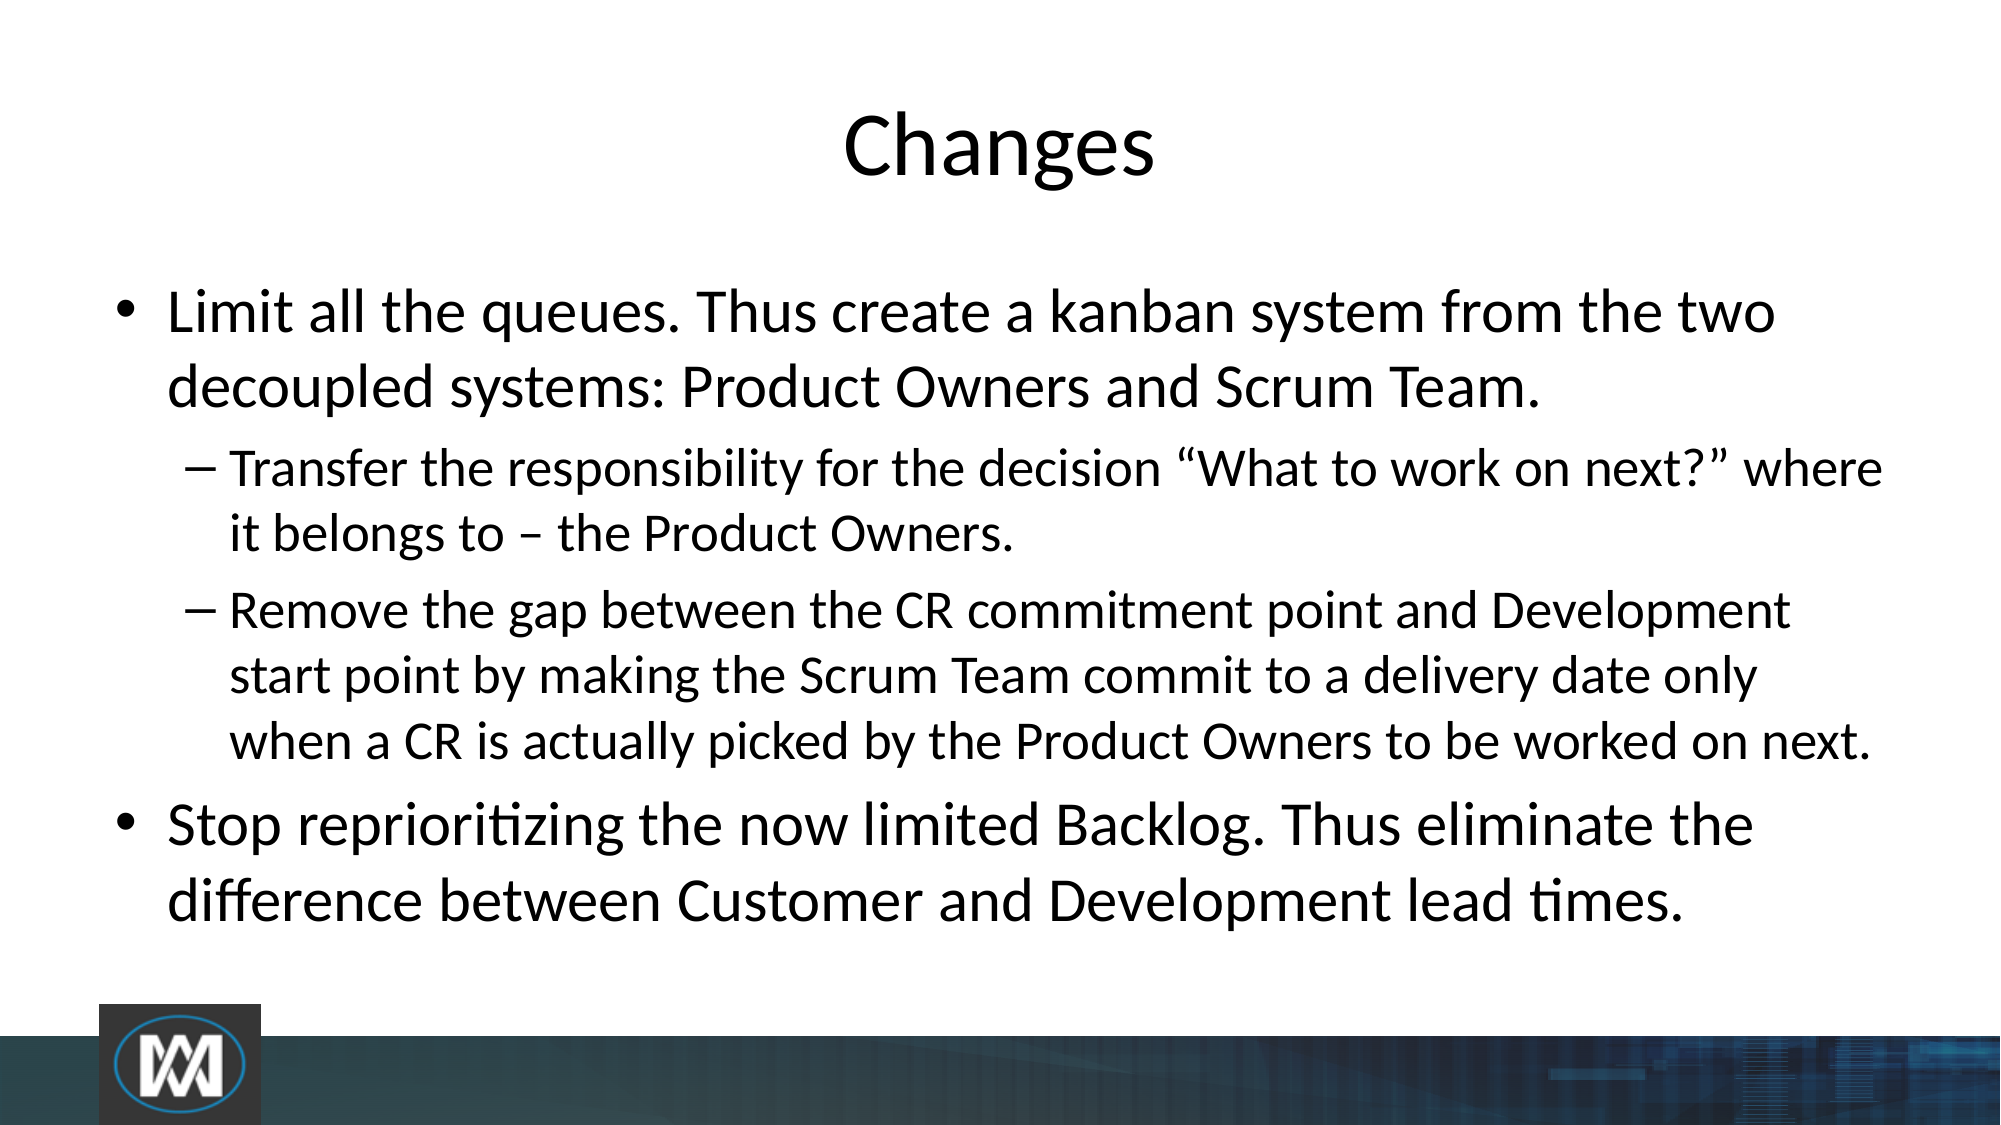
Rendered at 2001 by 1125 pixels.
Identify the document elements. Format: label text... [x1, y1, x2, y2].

picture [0, 1005, 2000, 1125]
list Limit all the queues. Thus create a kanban system from the two decoupled systems: Product Owners and Scrum Team. Transfer the responsibility for the decision “What to work on next?” where it belongs to – the Product Owners. Remove the gap between the CR commitment point and Development start point by making the Scrum Team commit to a delivery date only when a CR is actually picked by the Product Owners to be worked on next. Stop reprioritizing the now limited Backlog. Thus eliminate the difference between Customer and Development lead times. [99, 262, 1900, 1005]
title Changes [99, 45, 1900, 233]
